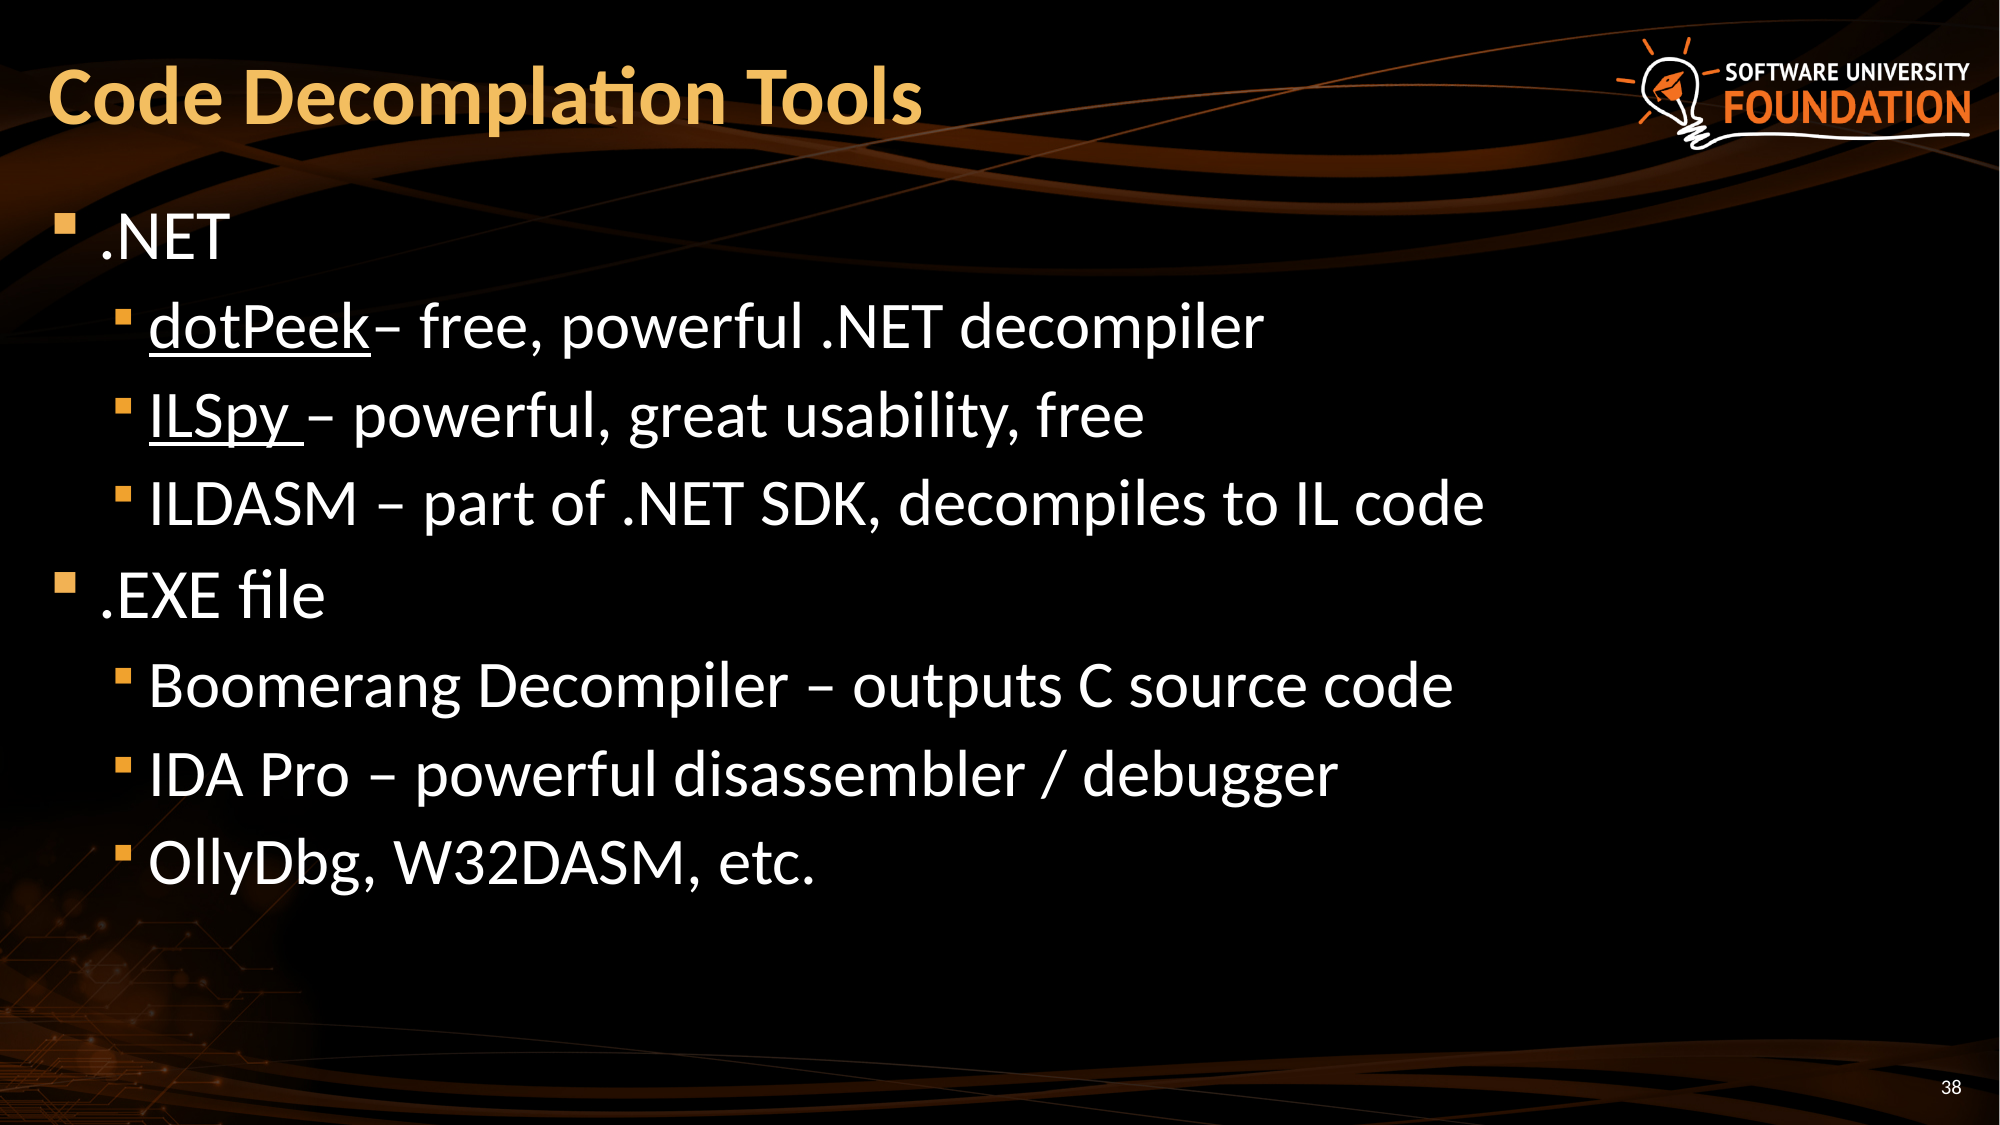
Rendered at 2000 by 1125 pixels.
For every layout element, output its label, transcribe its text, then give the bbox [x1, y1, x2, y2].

title Code Decomplation Tools [30, 6, 1602, 189]
picture [0, 0, 2000, 1125]
list .NET dotPeek– free, powerful .NET decompiler ILSpy – powerful, great usability, free ILDASM – part of .NET SDK, decompiles to IL code .EXE file Boomerang Decompiler – outputs C source code IDA Pro – powerful disassembler / debugger OllyDbg, W32DASM, etc. [31, 188, 1968, 1103]
